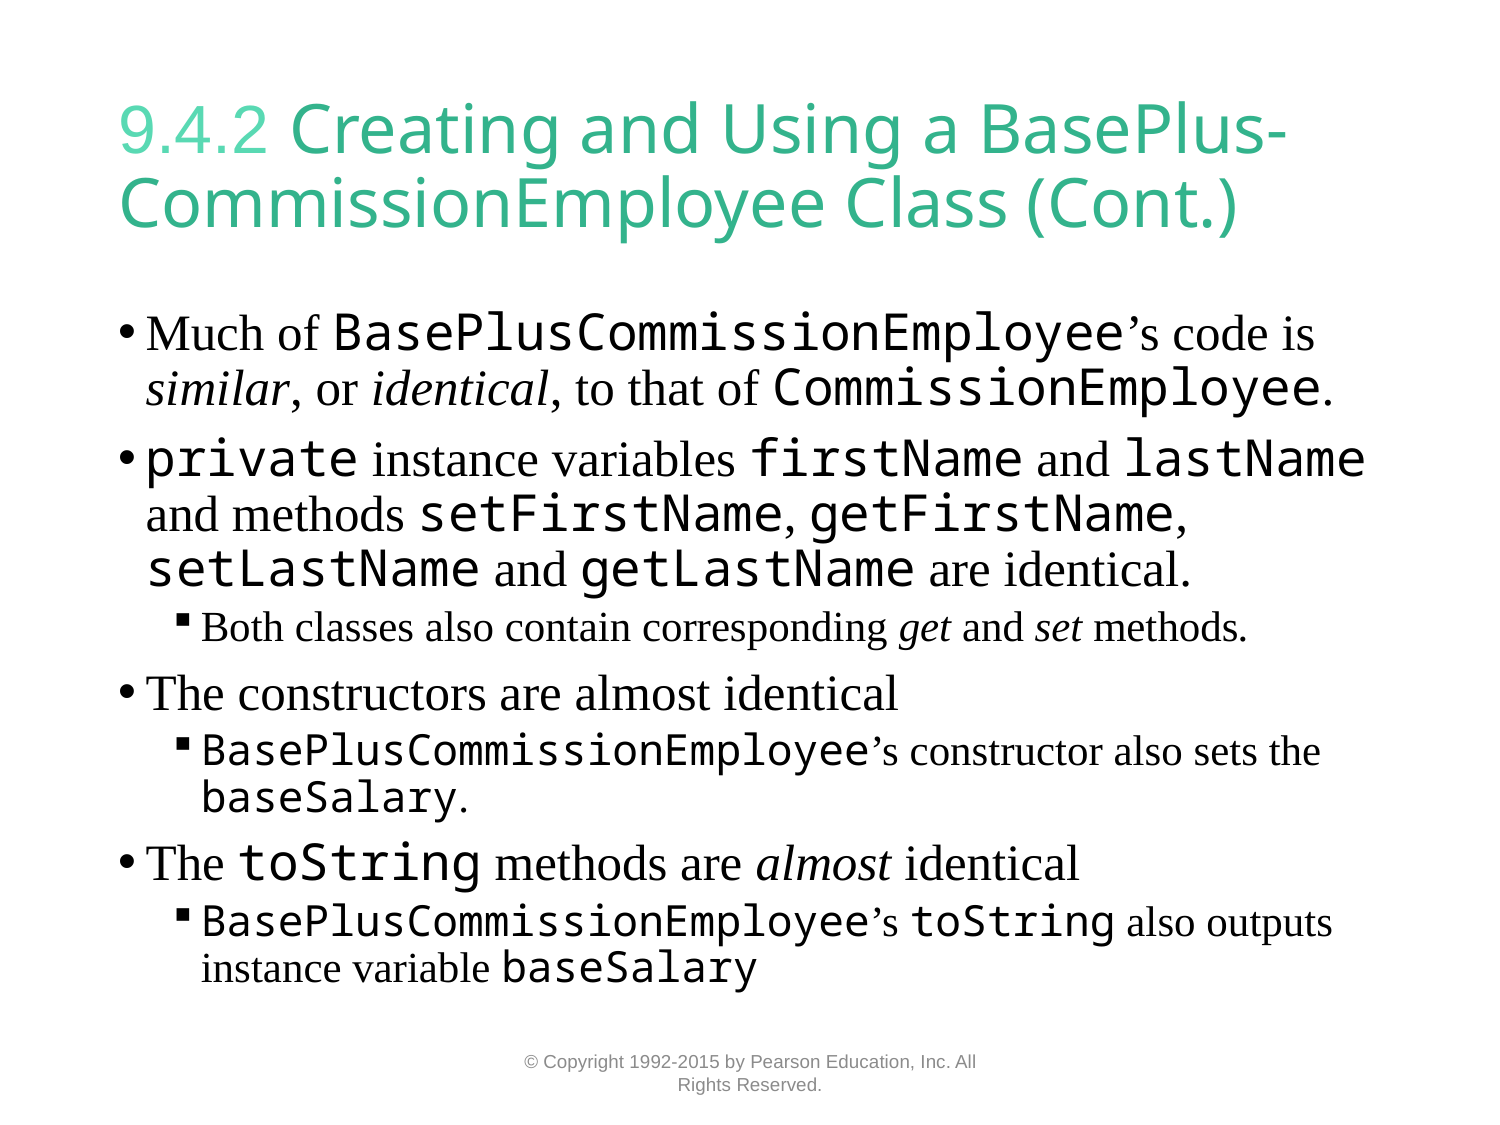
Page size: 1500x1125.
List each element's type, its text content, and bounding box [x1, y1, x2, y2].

footer © Copyright 1992-2015 by Pearson Education, Inc. All Rights Reserved. [496, 1042, 1004, 1103]
list Much of BasePlusCommissionEmployee’s code is similar, or identical, to that of CommissionEmployee. private instance variables firstName and lastName and methods setFirstName, getFirstName, setLastName and getLastName are identical. Both classes also contain corresponding get and set methods. The constructors are almost identical BasePlusCommissionEmployee’s constructor also sets the baseSalary. The toString methods are almost identical BasePlusCommissionEmployee’s toString also outputs instance variable baseSalary [103, 299, 1397, 1014]
title 9.4.2 Creating and Using a BasePlus-CommissionEmployee Class (Cont.) [103, 59, 1397, 278]
